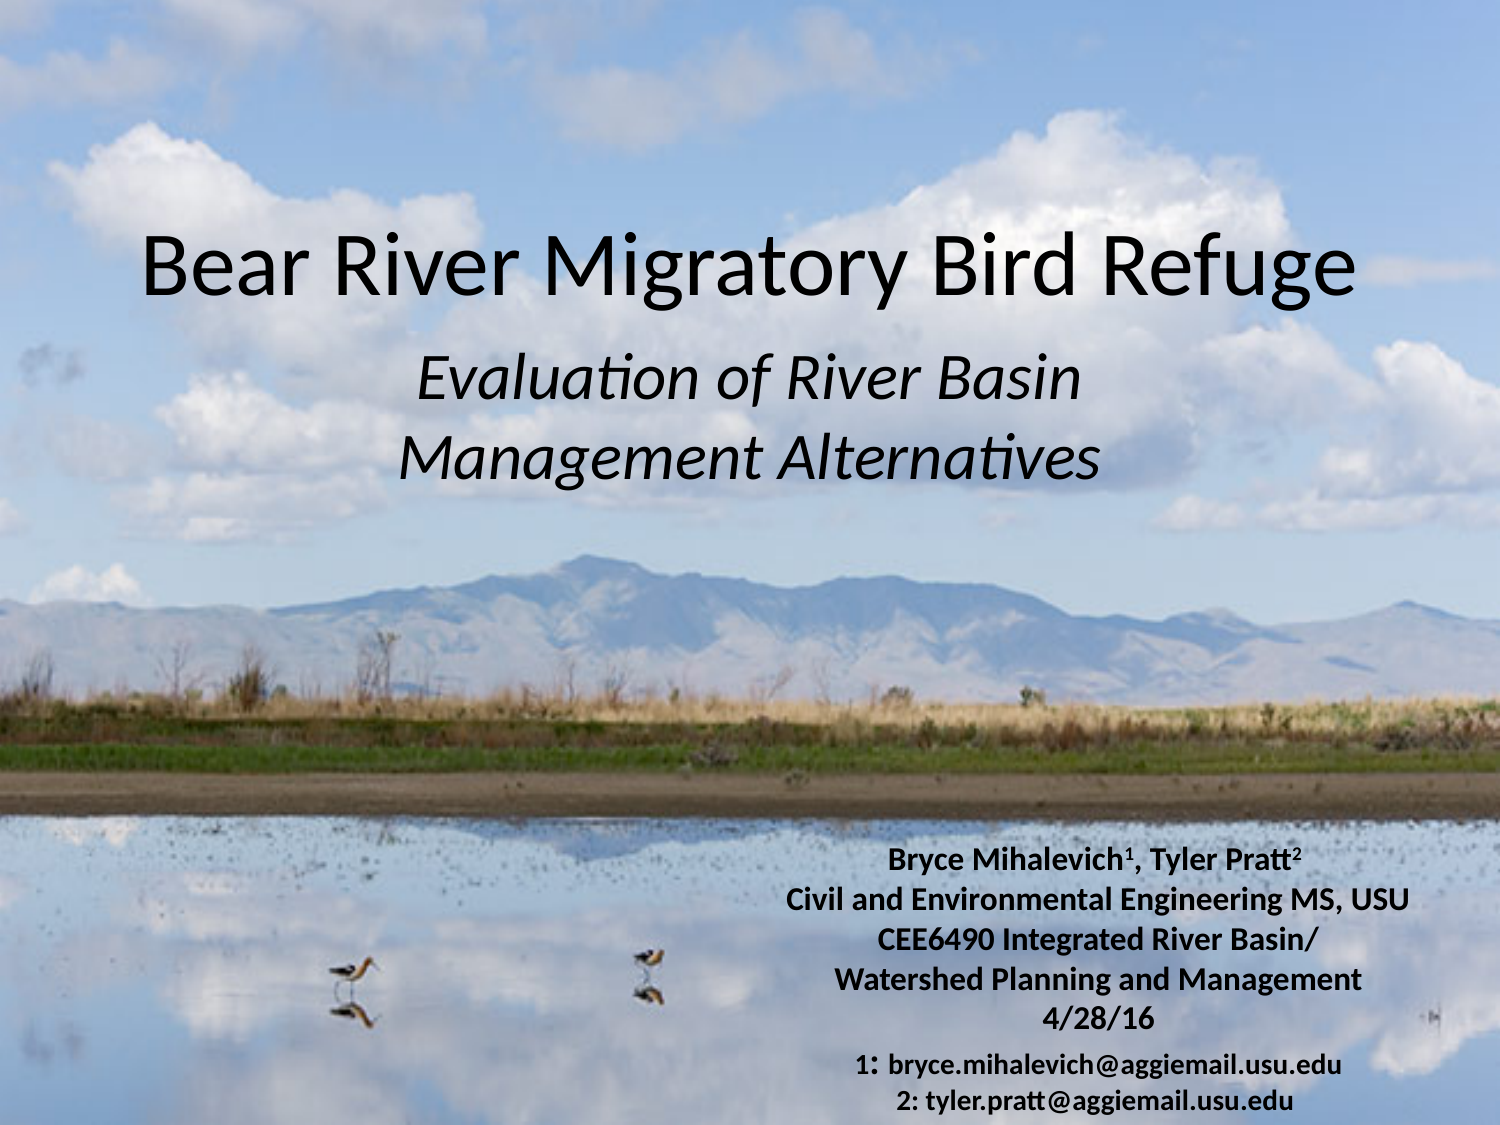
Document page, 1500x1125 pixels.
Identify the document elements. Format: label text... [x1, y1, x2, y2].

picture [0, 0, 1500, 1125]
title Bear River Migratory Bird Refuge [112, 138, 1388, 380]
text_box Bryce Mihalevich1, Tyler Pratt2 Civil and Environmental Engineering MS, USU CEE6490 Integrated River Basin/ Watershed Planning and Management 4/28/16 1: bryce.mihalevich@aggiemail.usu.edu 2: tyler.pratt@aggiemail.usu.edu [577, 829, 1500, 1125]
subtitle Evaluation of River Basin Management Alternatives [225, 325, 1275, 523]
